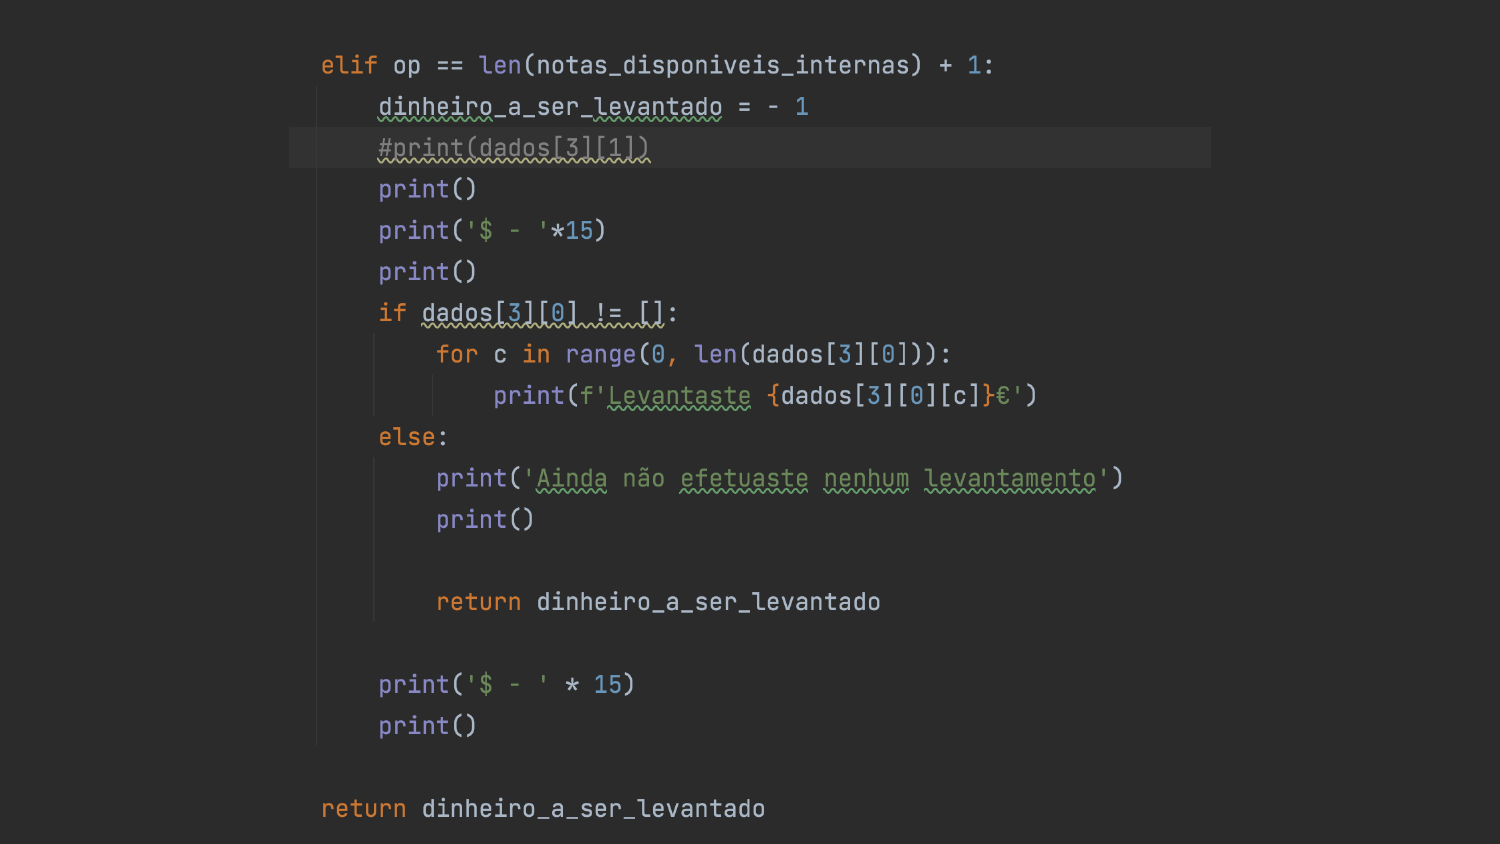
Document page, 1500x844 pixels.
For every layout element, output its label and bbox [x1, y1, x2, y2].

picture [288, 24, 1211, 819]
